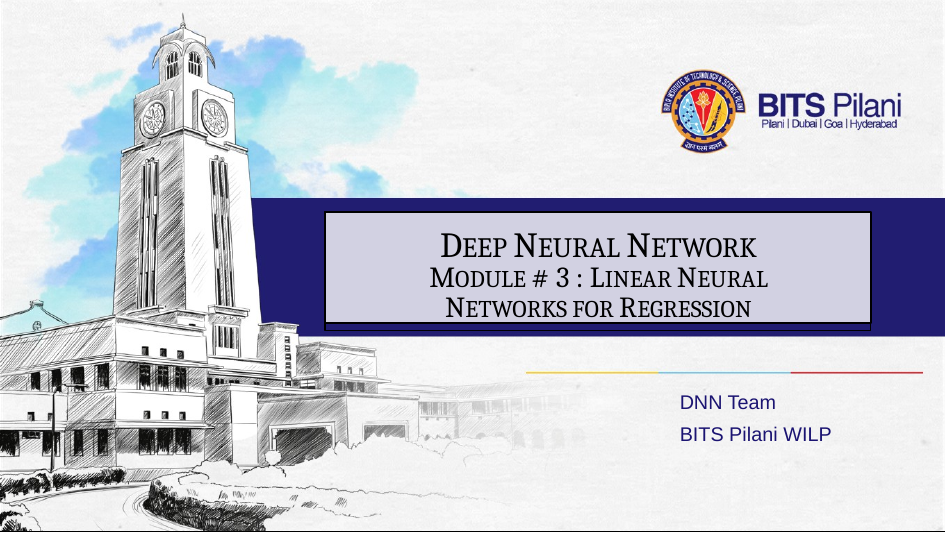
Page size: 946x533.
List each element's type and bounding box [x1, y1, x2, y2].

text_box [0, 0, 946, 532]
